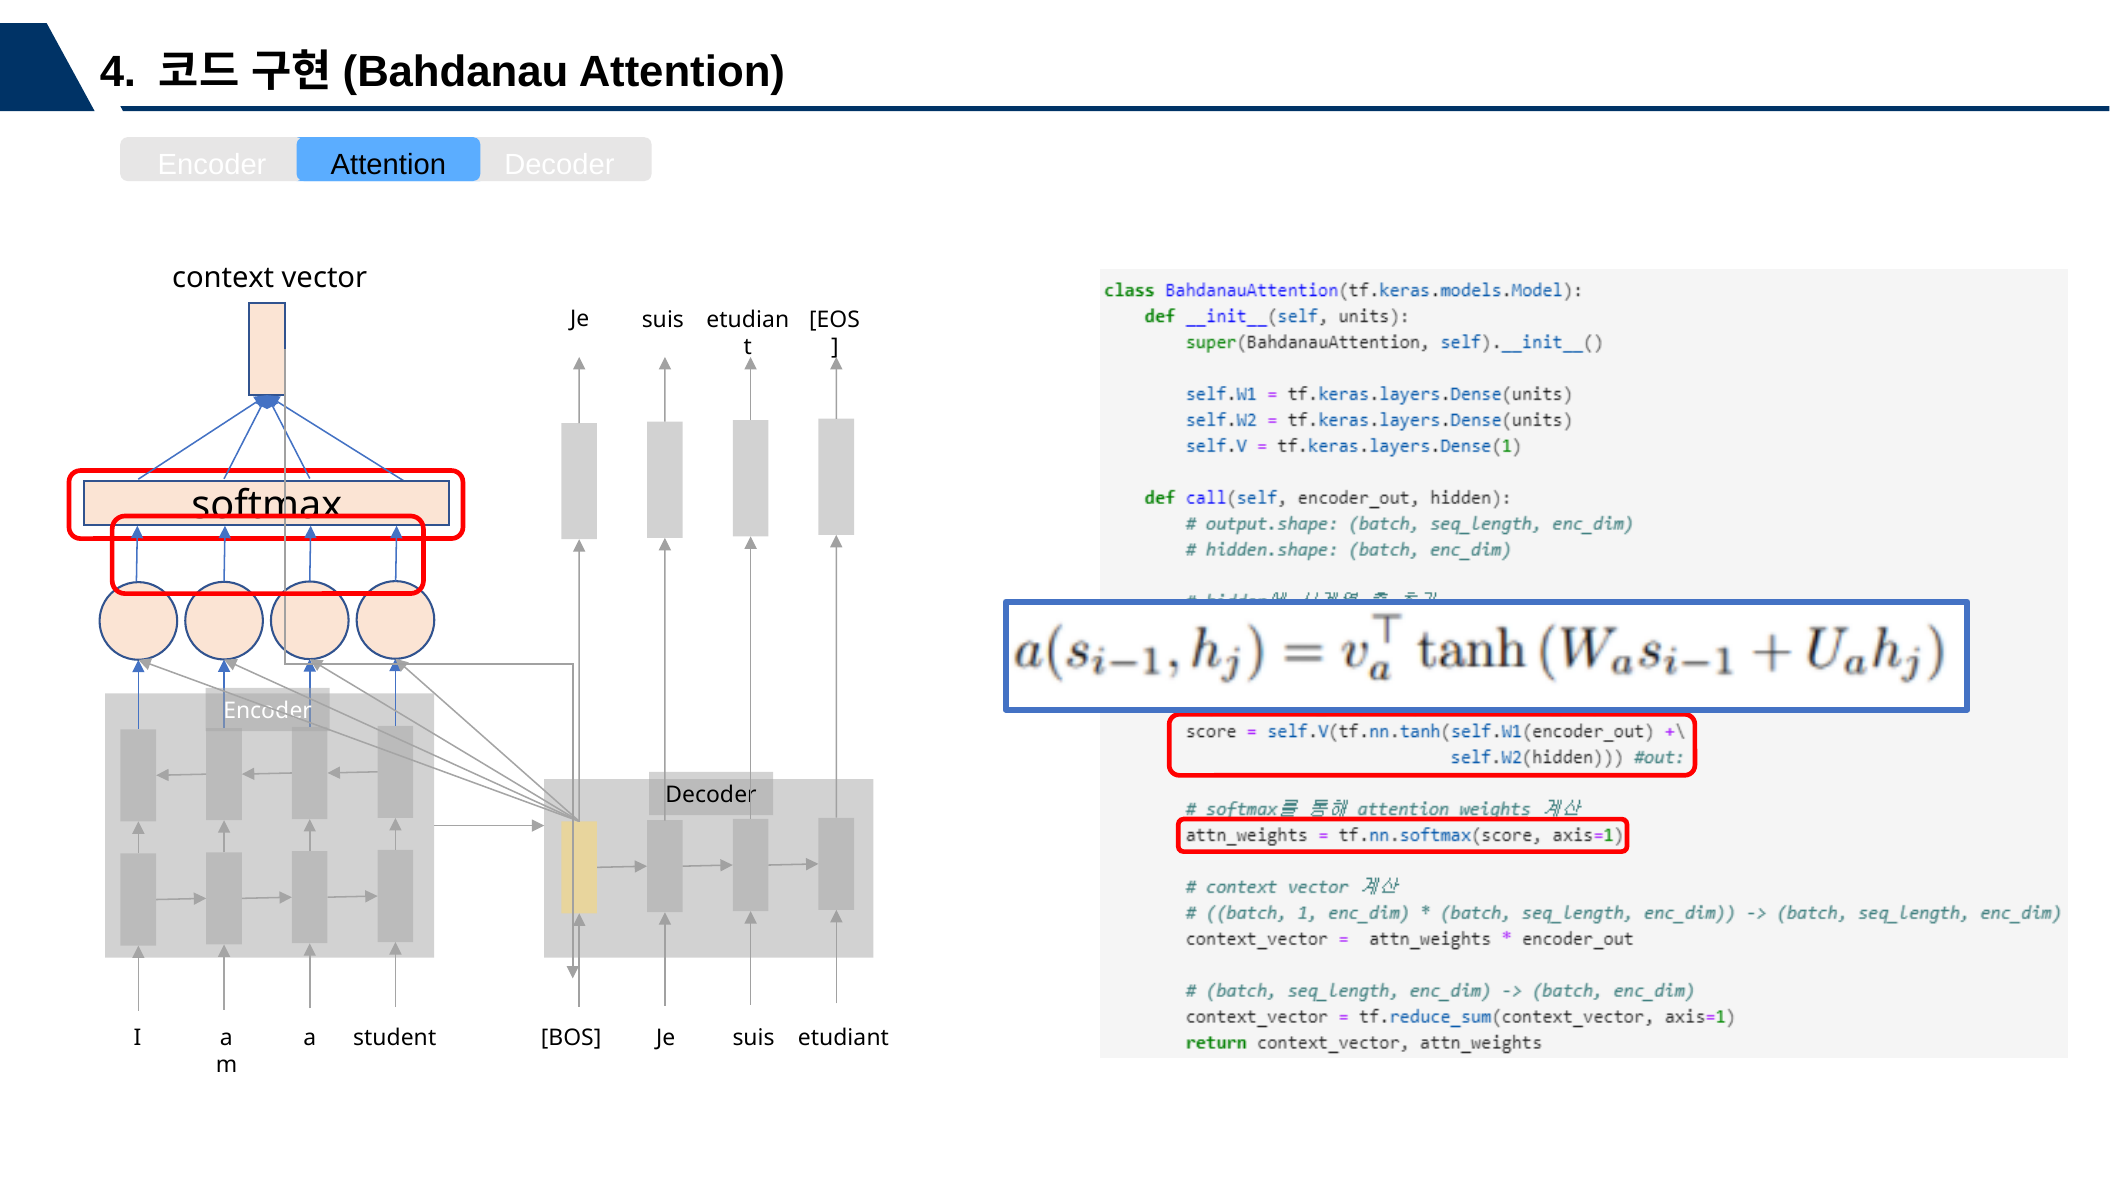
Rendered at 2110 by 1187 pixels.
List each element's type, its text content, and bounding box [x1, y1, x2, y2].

text_box context vector [155, 243, 384, 301]
text_box [120, 106, 2110, 112]
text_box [104, 1014, 479, 1060]
text_box 4. 코드 구현(Bahdanau Attention) [99, 42, 789, 96]
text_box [524, 1014, 906, 1060]
text_box Encoder [120, 137, 300, 182]
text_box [584, 356, 855, 823]
text_box [68, 470, 79, 539]
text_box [84, 302, 580, 979]
text_box Decoder [474, 137, 652, 182]
text_box Attention [296, 137, 481, 182]
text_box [104, 988, 435, 1011]
text_box [0, 23, 95, 112]
picture [1008, 269, 2068, 1058]
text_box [543, 771, 874, 1008]
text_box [547, 295, 880, 369]
